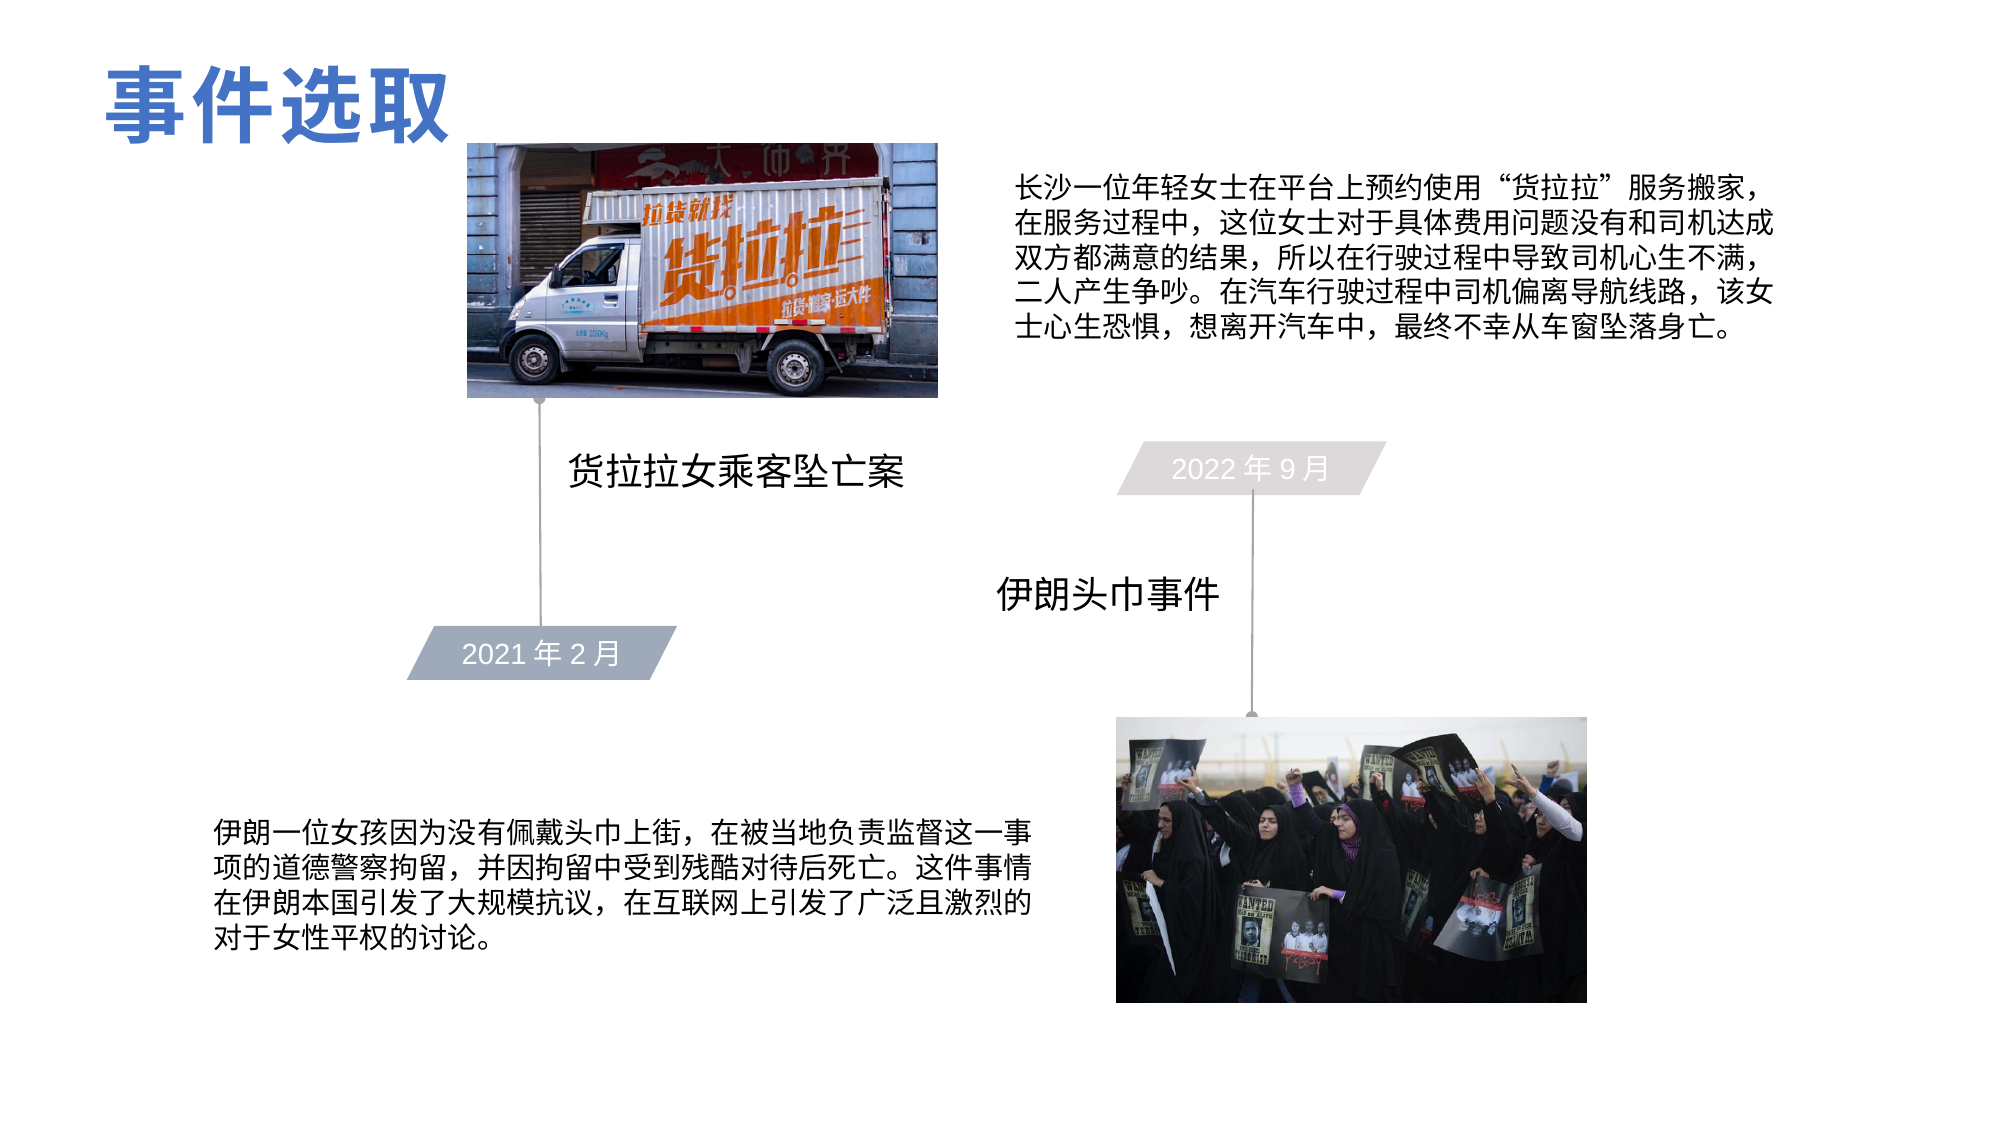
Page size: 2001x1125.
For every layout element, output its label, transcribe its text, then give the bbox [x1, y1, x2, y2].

text_box 事件选取 [88, 45, 847, 161]
text_box 伊朗一位女孩因为没有佩戴头巾上街，在被当地负责监督这一事项的道德警察拘留，并因拘留中受到残酷对待后死亡。这件事情在伊朗本国引发了大规模抗议，在互联网上引发了广泛且激烈的对于女性平权的讨论。 [198, 806, 1060, 962]
text_box 长沙一位年轻女士在平台上预约使用“货拉拉”服务搬家，在服务过程中，这位女士对于具体费用问题没有和司机达成双方都满意的结果，所以在行驶过程中导致司机心生不满，二人产生争吵。在汽车行驶过程中司机偏离导航线路，该女士心生恐惧，想离开汽车中，最终不幸从车窗坠落身亡。 [999, 161, 1802, 387]
picture [467, 143, 938, 399]
picture [1116, 717, 1587, 1003]
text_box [406, 397, 1387, 718]
